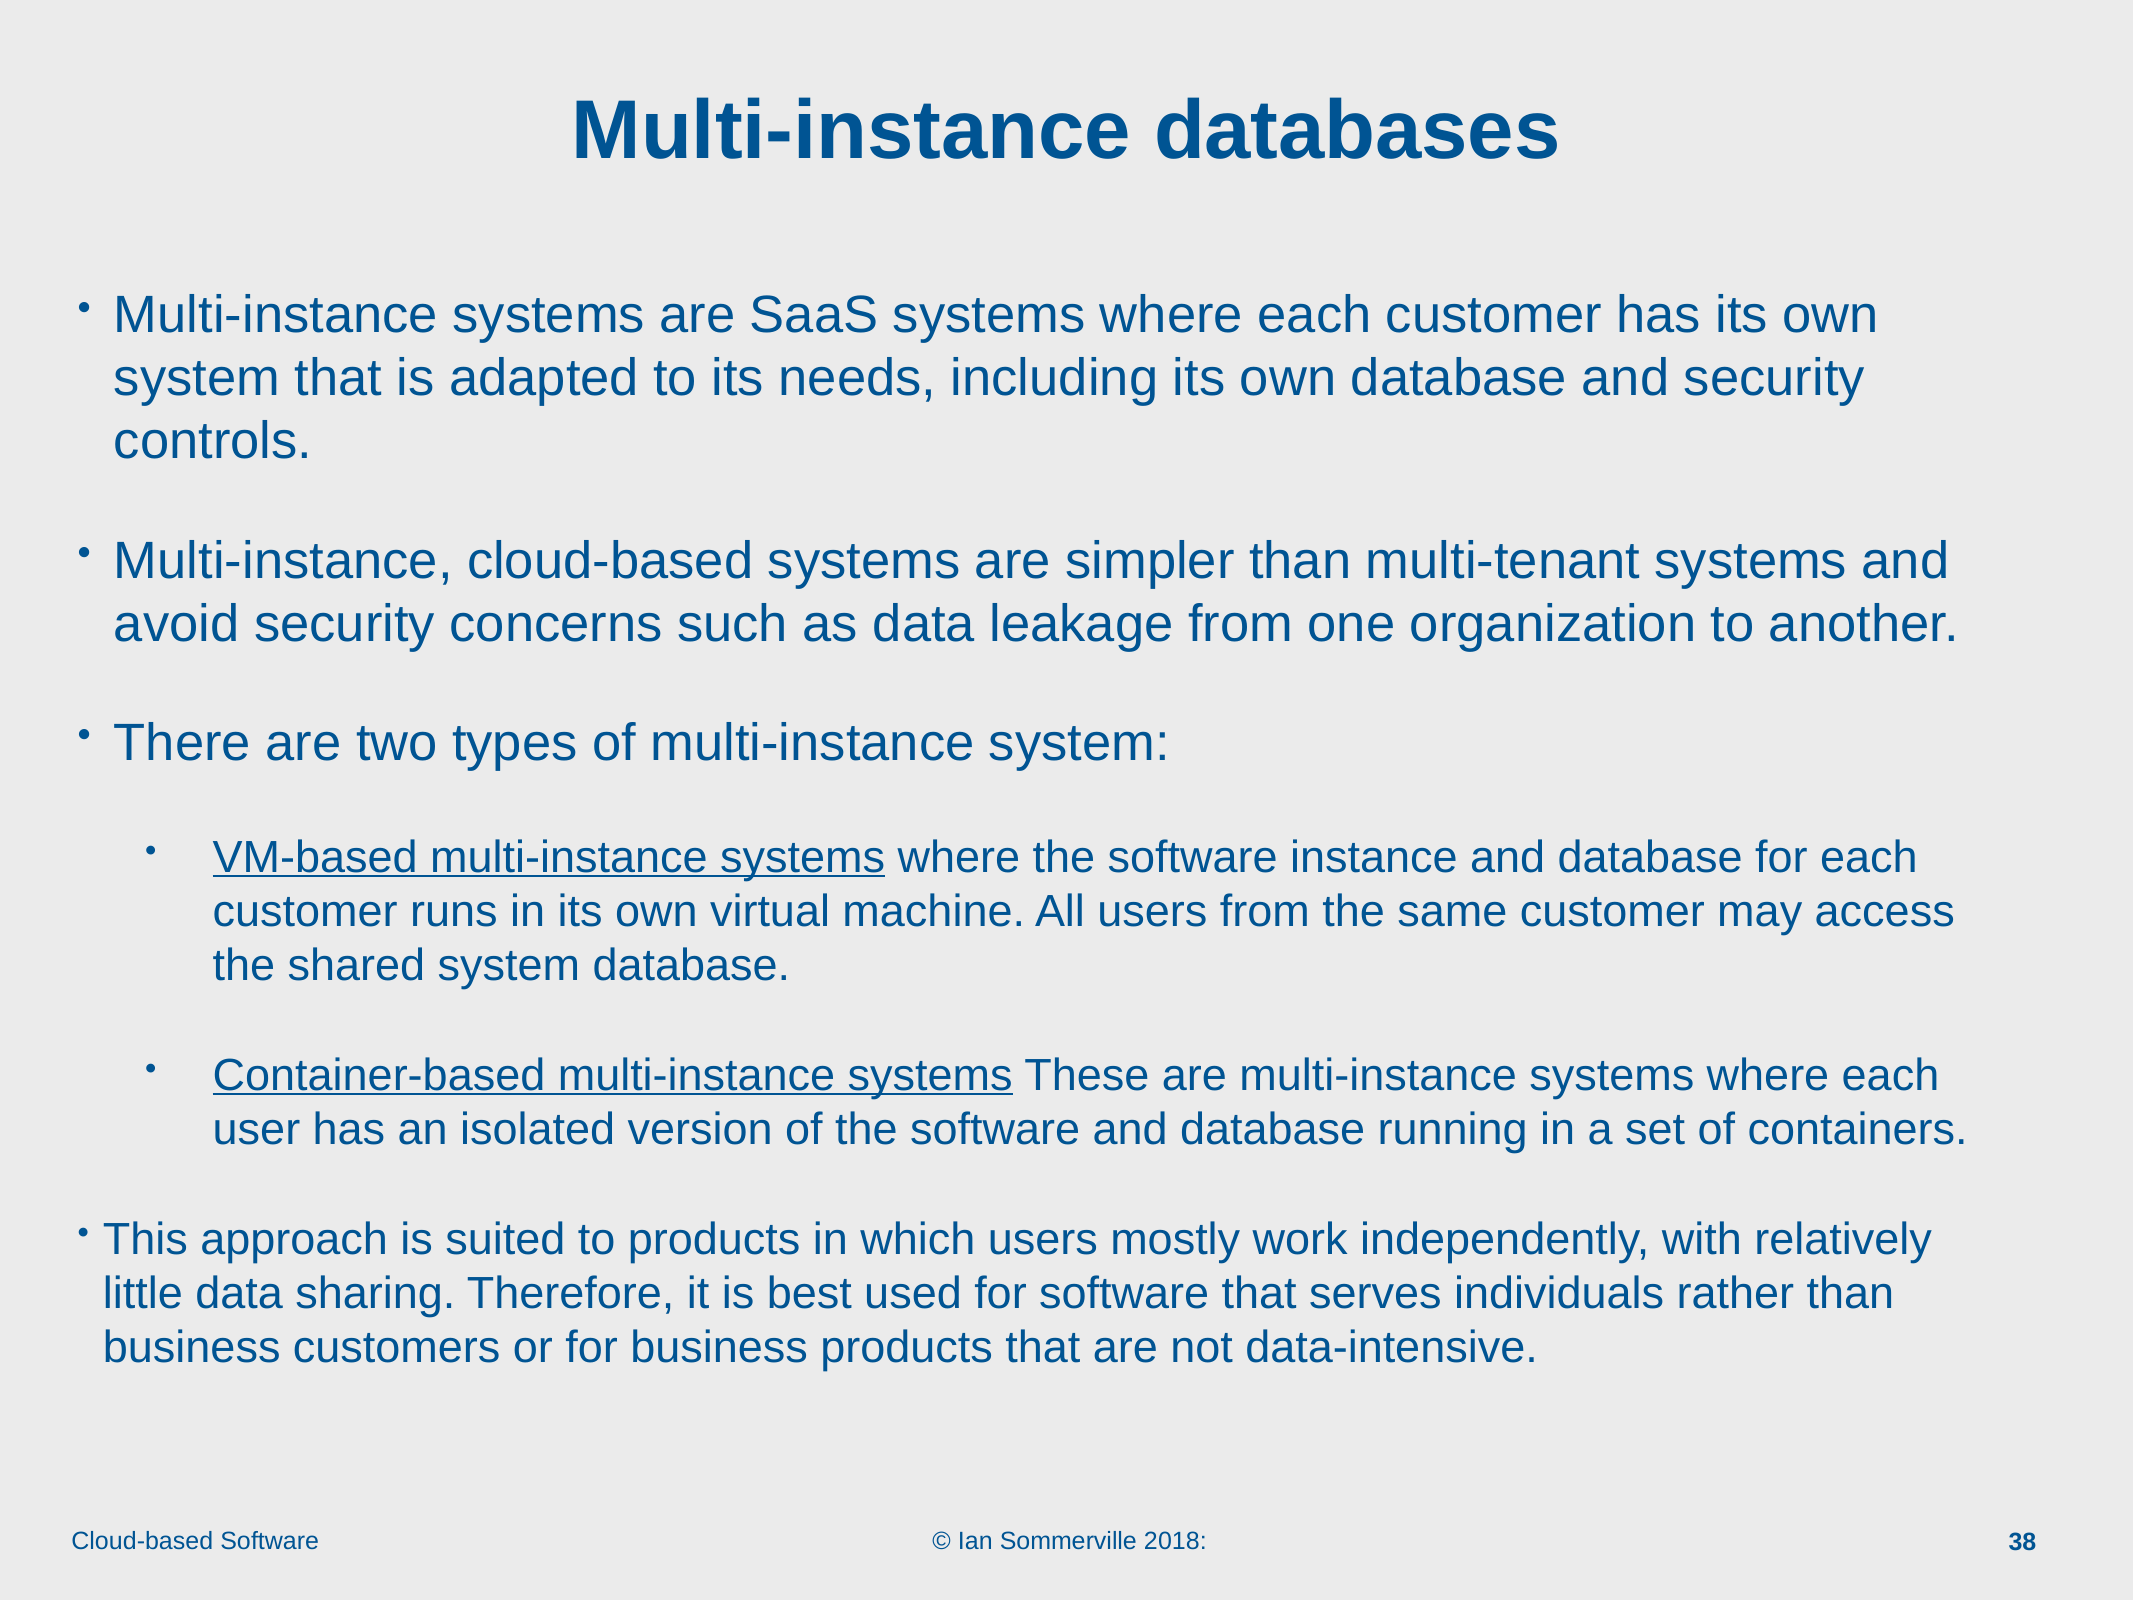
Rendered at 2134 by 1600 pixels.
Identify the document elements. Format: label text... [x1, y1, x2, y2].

list Multi-instance systems are SaaS systems where each customer has its own system that is adapted to its needs, including its own database and security controls. Multi-instance, cloud-based systems are simpler than multi-tenant systems and avoid security concerns such as data leakage from one organization to another. There are two types of multi-instance system: VM-based multi-instance systems where the software instance and database for each customer runs in its own virtual machine. All users from the same customer may access the shared system database. Container-based multi-instance systems These are multi-instance systems where each user has an isolated version of the software and database running in a set of containers. This approach is suited to products in which users mostly work independently, with relatively little data sharing. Therefore, it is best used for software that serves individuals rather than business customers or for business products that are not data-intensive. [68, 271, 2016, 1454]
title Multi-instance databases [80, 66, 2053, 248]
slide_number 38 [1997, 1516, 2046, 1563]
